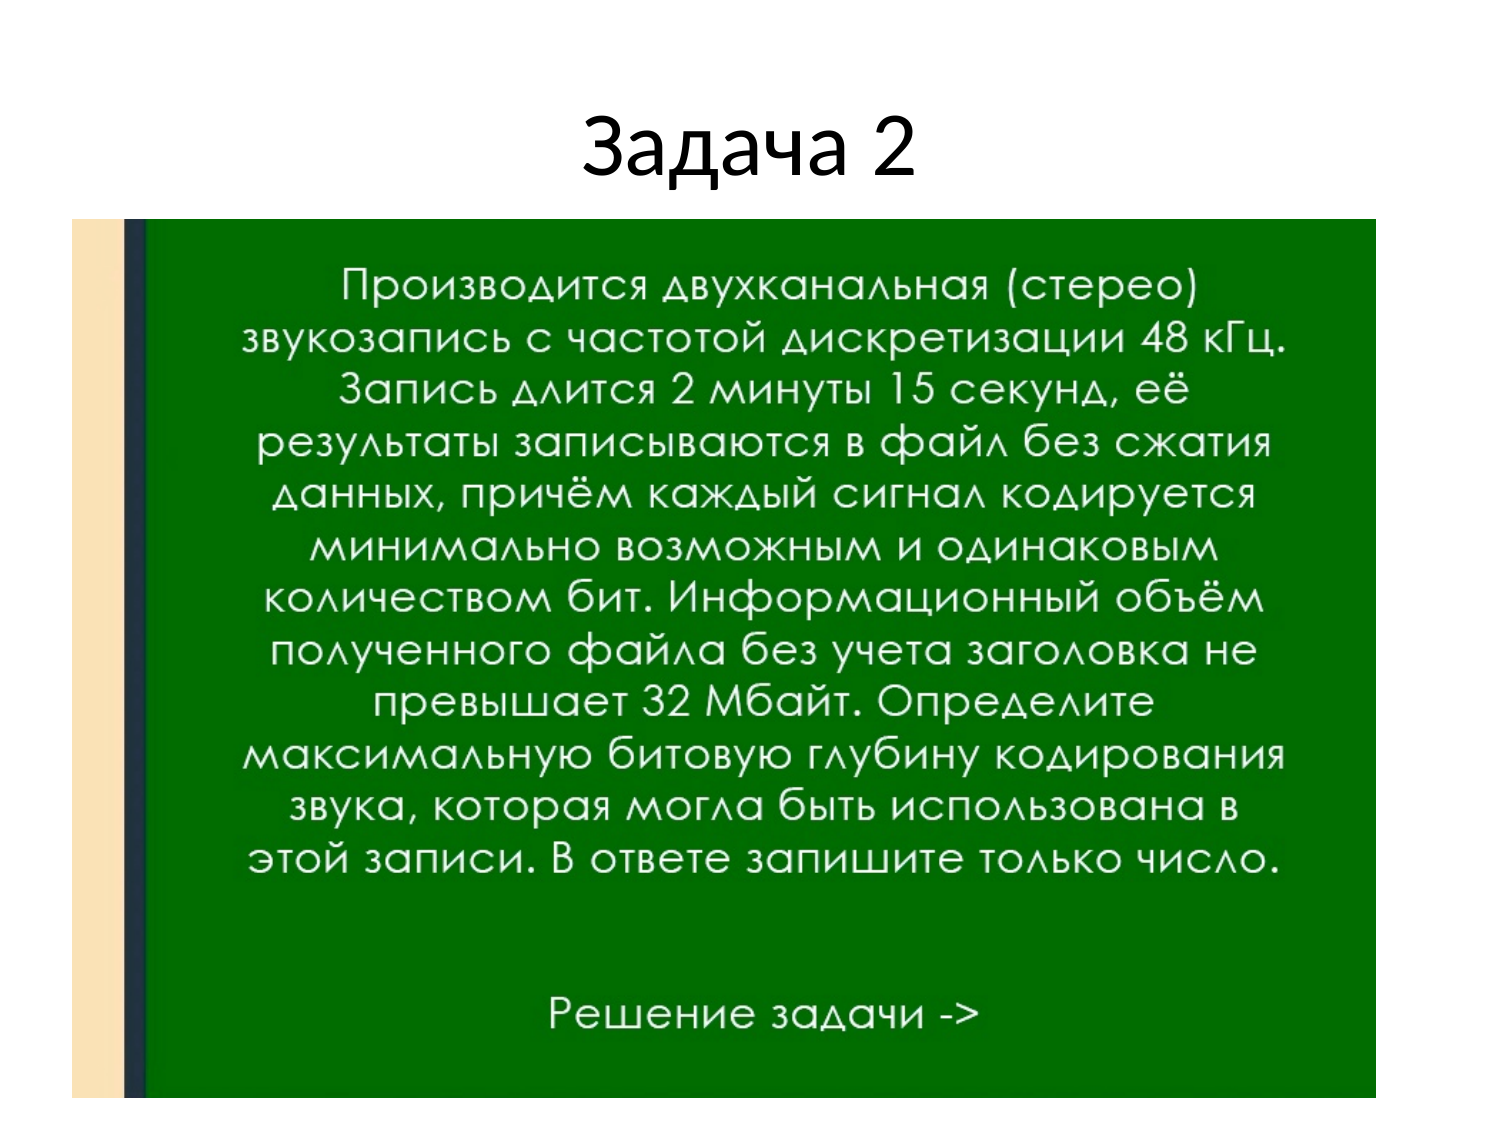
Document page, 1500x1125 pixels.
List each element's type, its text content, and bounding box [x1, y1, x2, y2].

picture [71, 219, 1377, 1098]
title Задача 2 [75, 45, 1425, 233]
